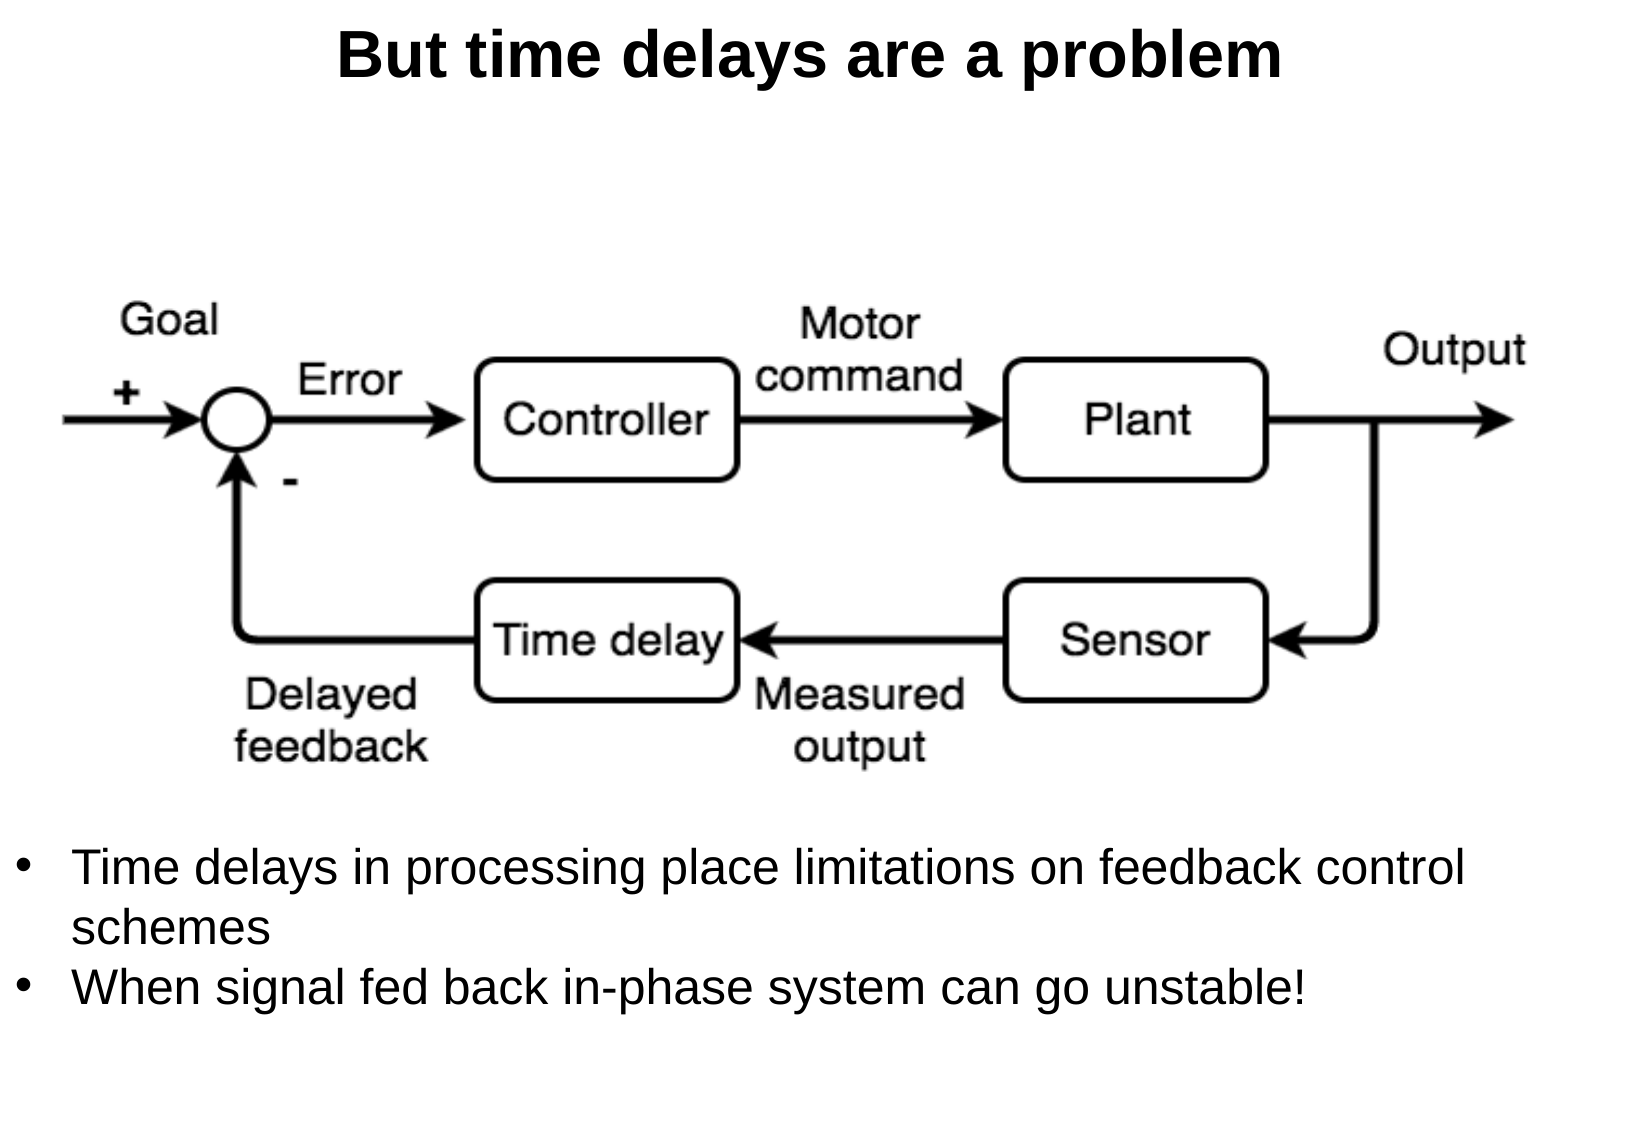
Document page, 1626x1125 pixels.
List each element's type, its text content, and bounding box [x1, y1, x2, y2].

picture [0, 287, 1625, 784]
text_box Time delays in processing place limitations on feedback control schemes When signal fed back in-phase system can go unstable! [0, 827, 1625, 1022]
text_box But time delays are a problem [135, 1, 1486, 100]
